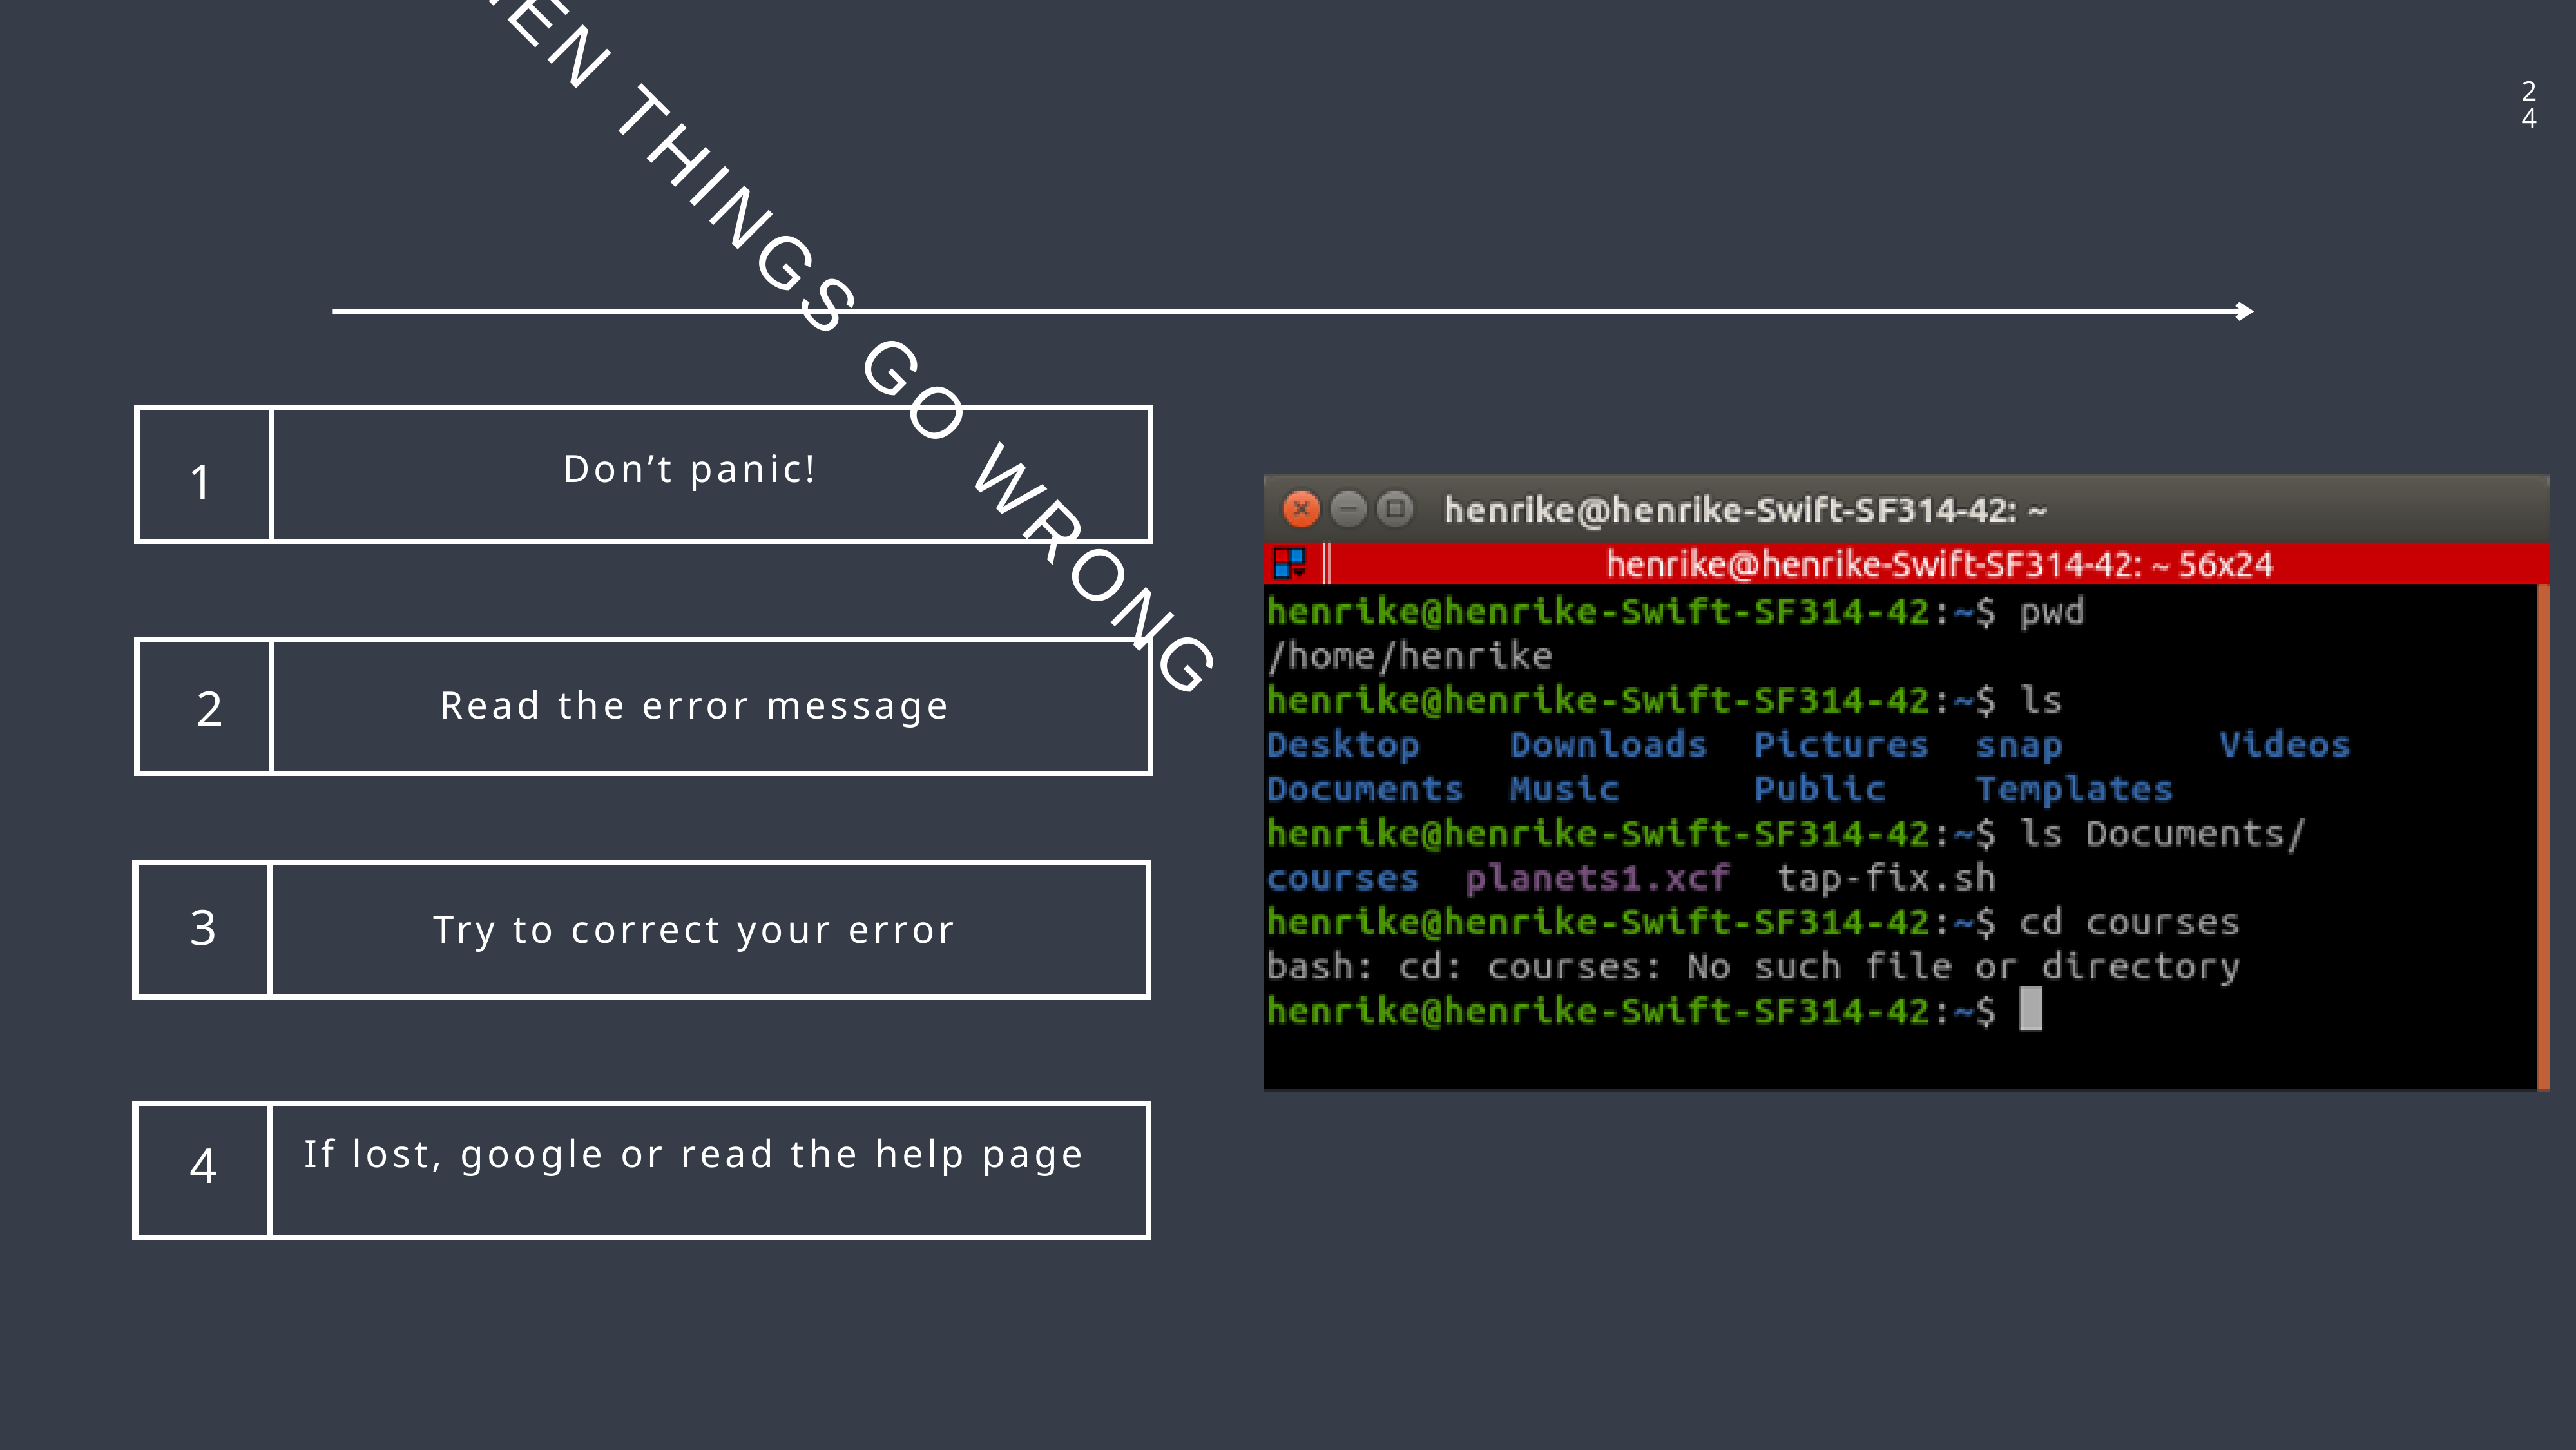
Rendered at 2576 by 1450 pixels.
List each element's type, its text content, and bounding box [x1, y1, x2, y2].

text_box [135, 862, 1149, 998]
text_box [136, 407, 1151, 542]
text_box 24 [2512, 64, 2552, 117]
picture [1263, 474, 2550, 1092]
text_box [136, 639, 1151, 774]
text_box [135, 1103, 1149, 1238]
